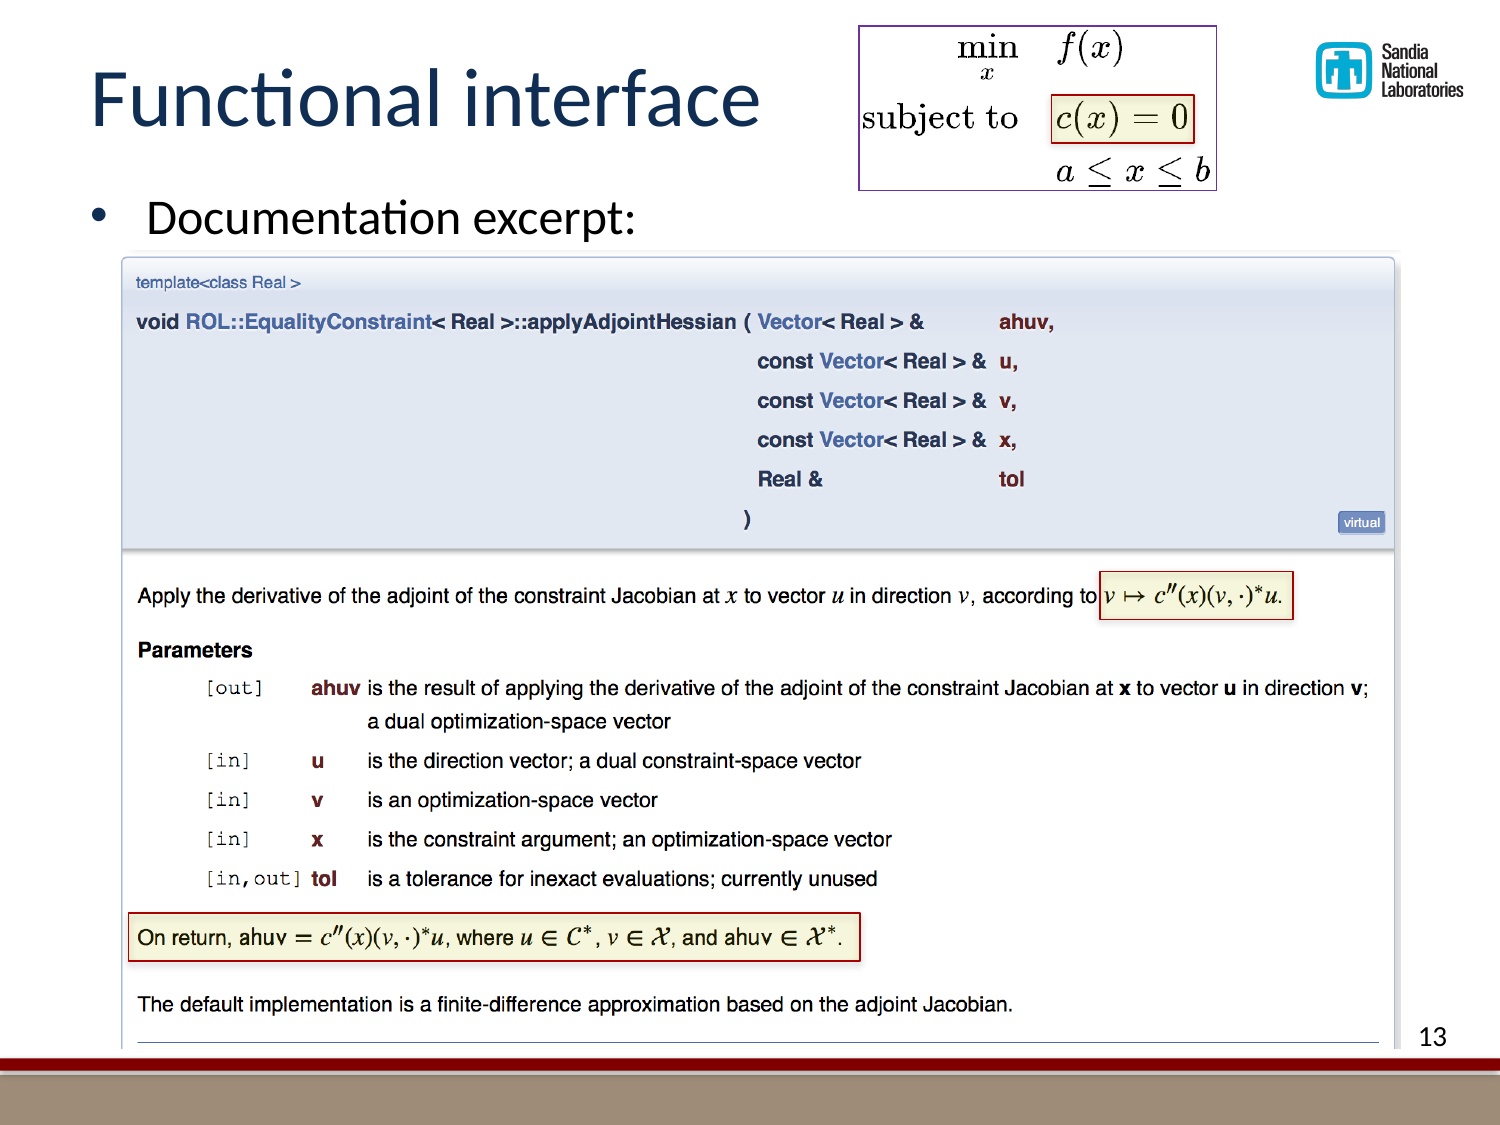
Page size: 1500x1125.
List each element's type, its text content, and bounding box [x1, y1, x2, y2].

picture [109, 250, 1401, 1050]
picture [859, 26, 1216, 190]
picture [1426, 37, 1467, 105]
slide_number 13 [1362, 1009, 1463, 1072]
title Functional interface [74, 11, 1426, 175]
list Documentation excerpt: [74, 176, 1426, 1010]
